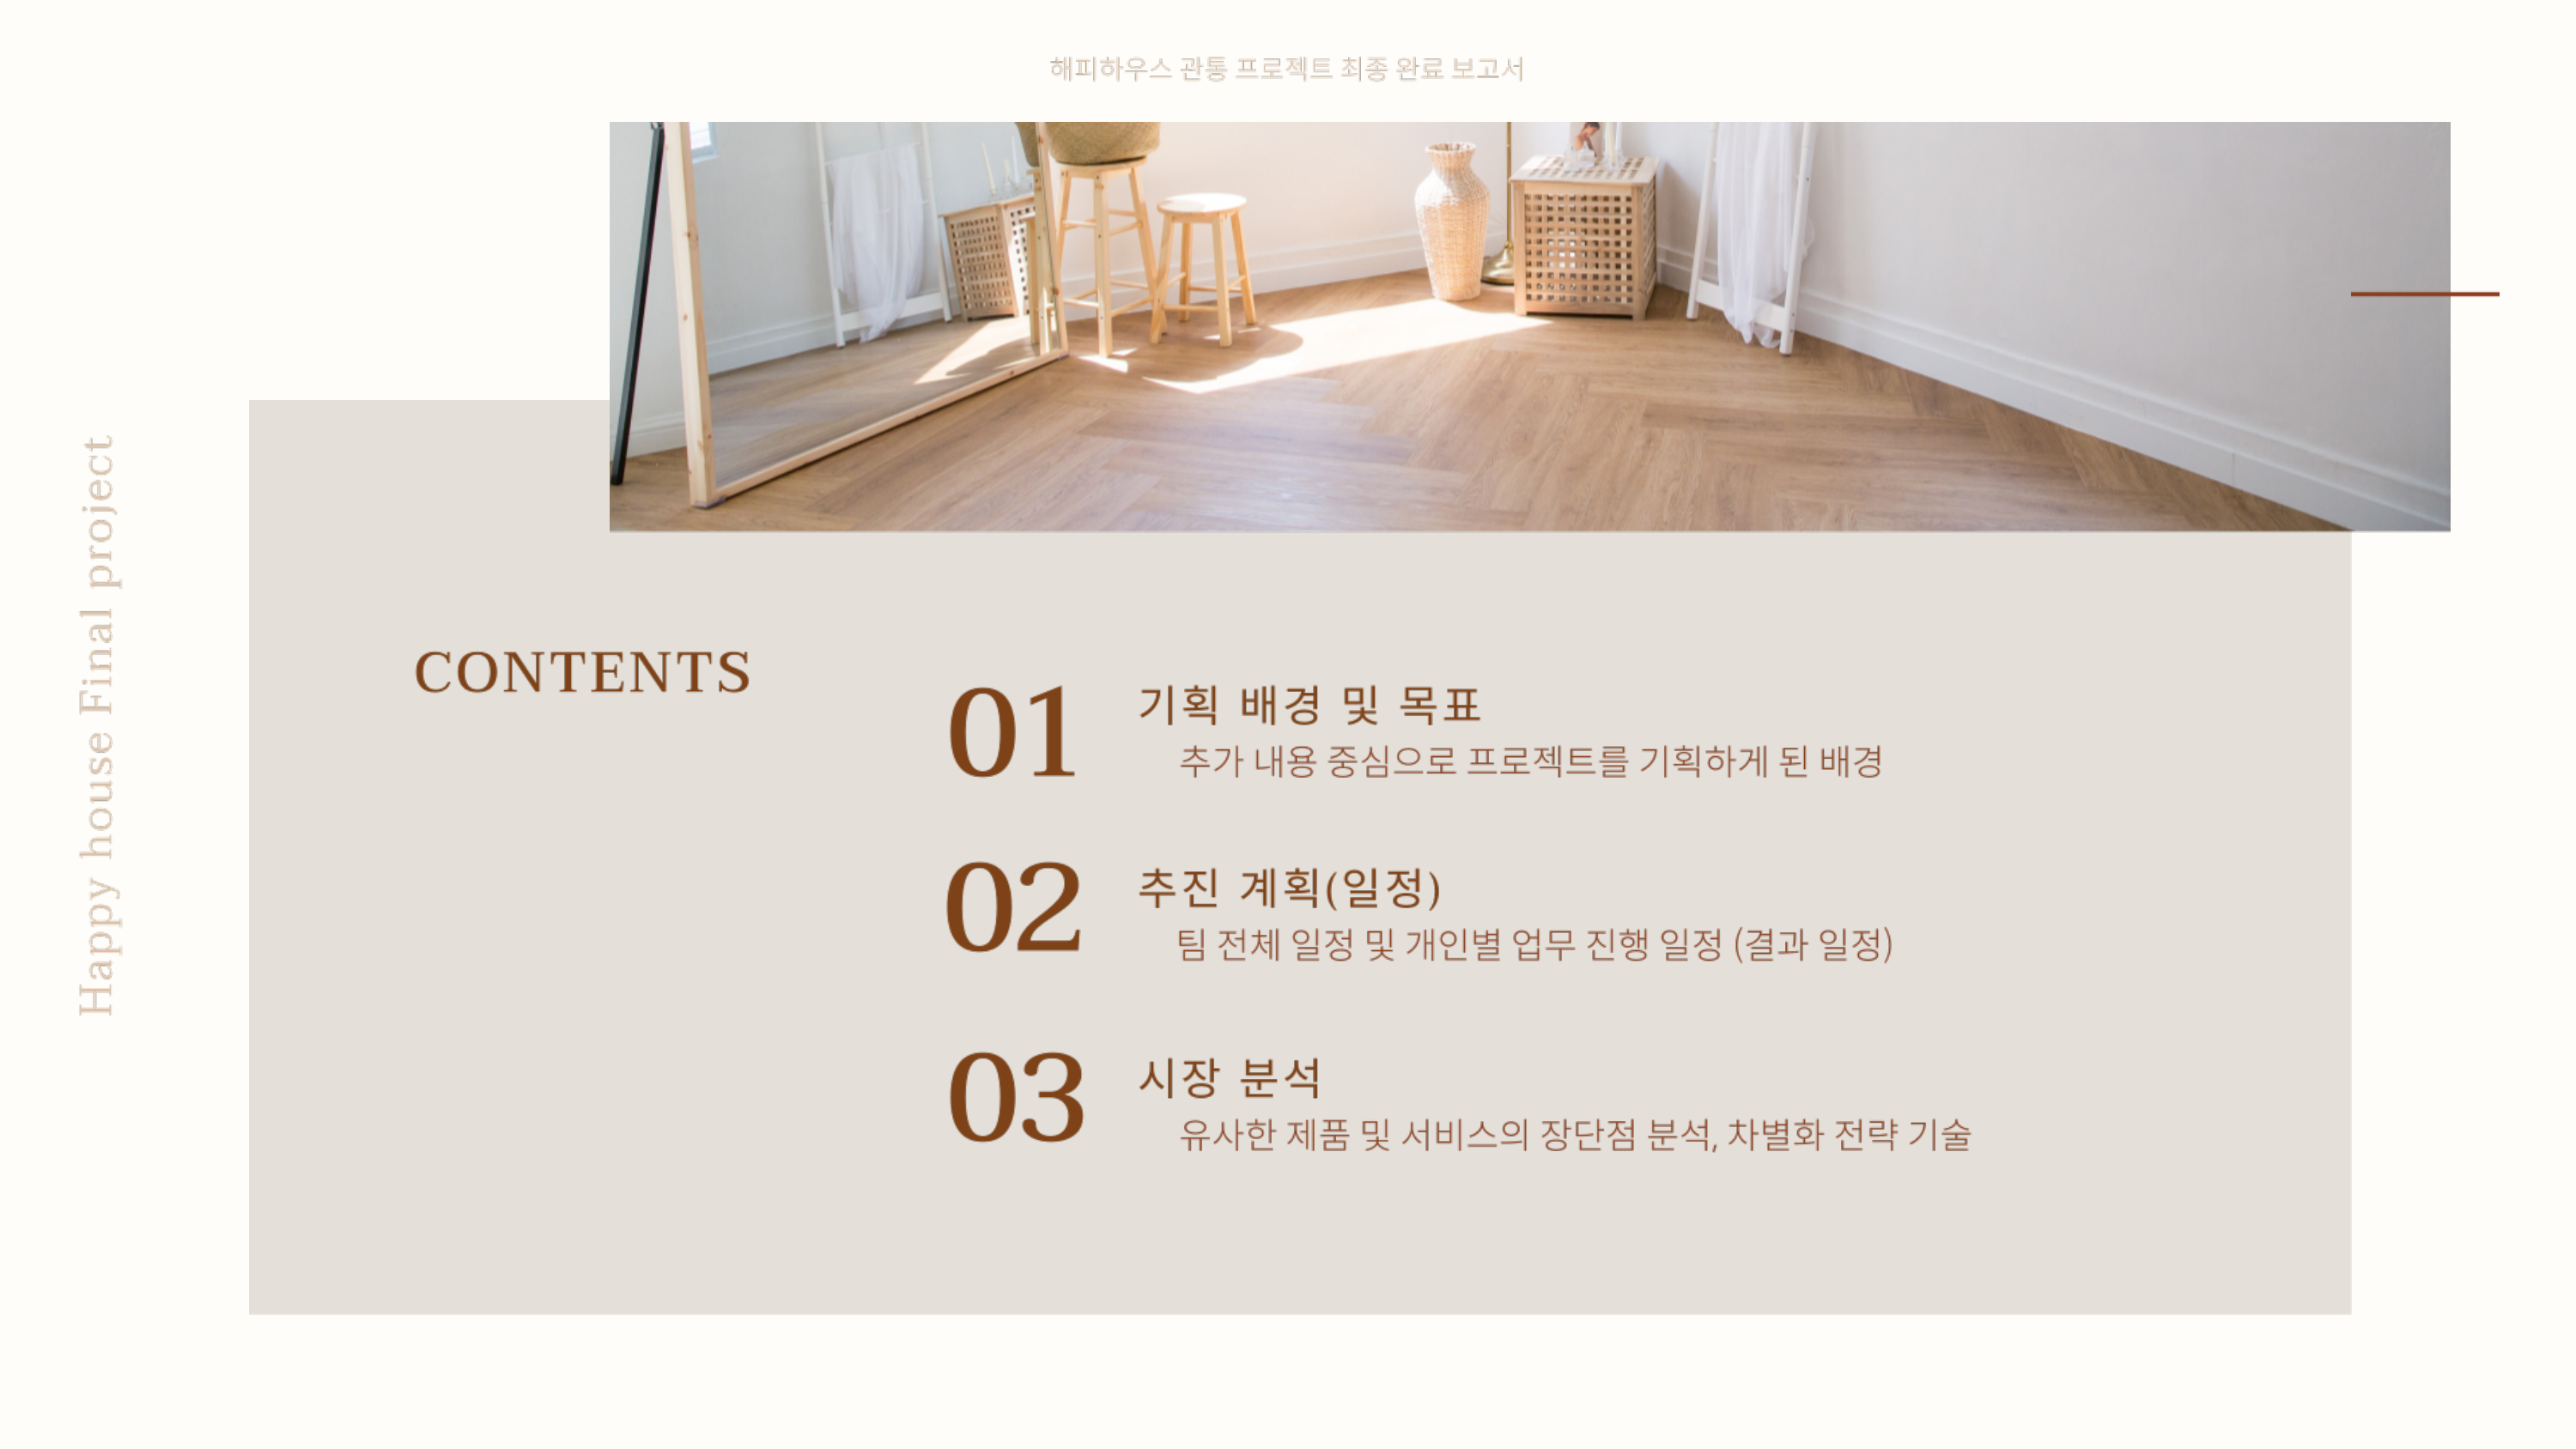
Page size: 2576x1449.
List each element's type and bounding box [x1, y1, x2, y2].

text_box [610, 122, 2451, 534]
picture [0, 416, 509, 1225]
text_box [2350, 285, 2500, 303]
picture [839, 45, 1539, 101]
picture [406, 627, 777, 739]
picture [923, 630, 1990, 1246]
text_box [249, 400, 2352, 1315]
